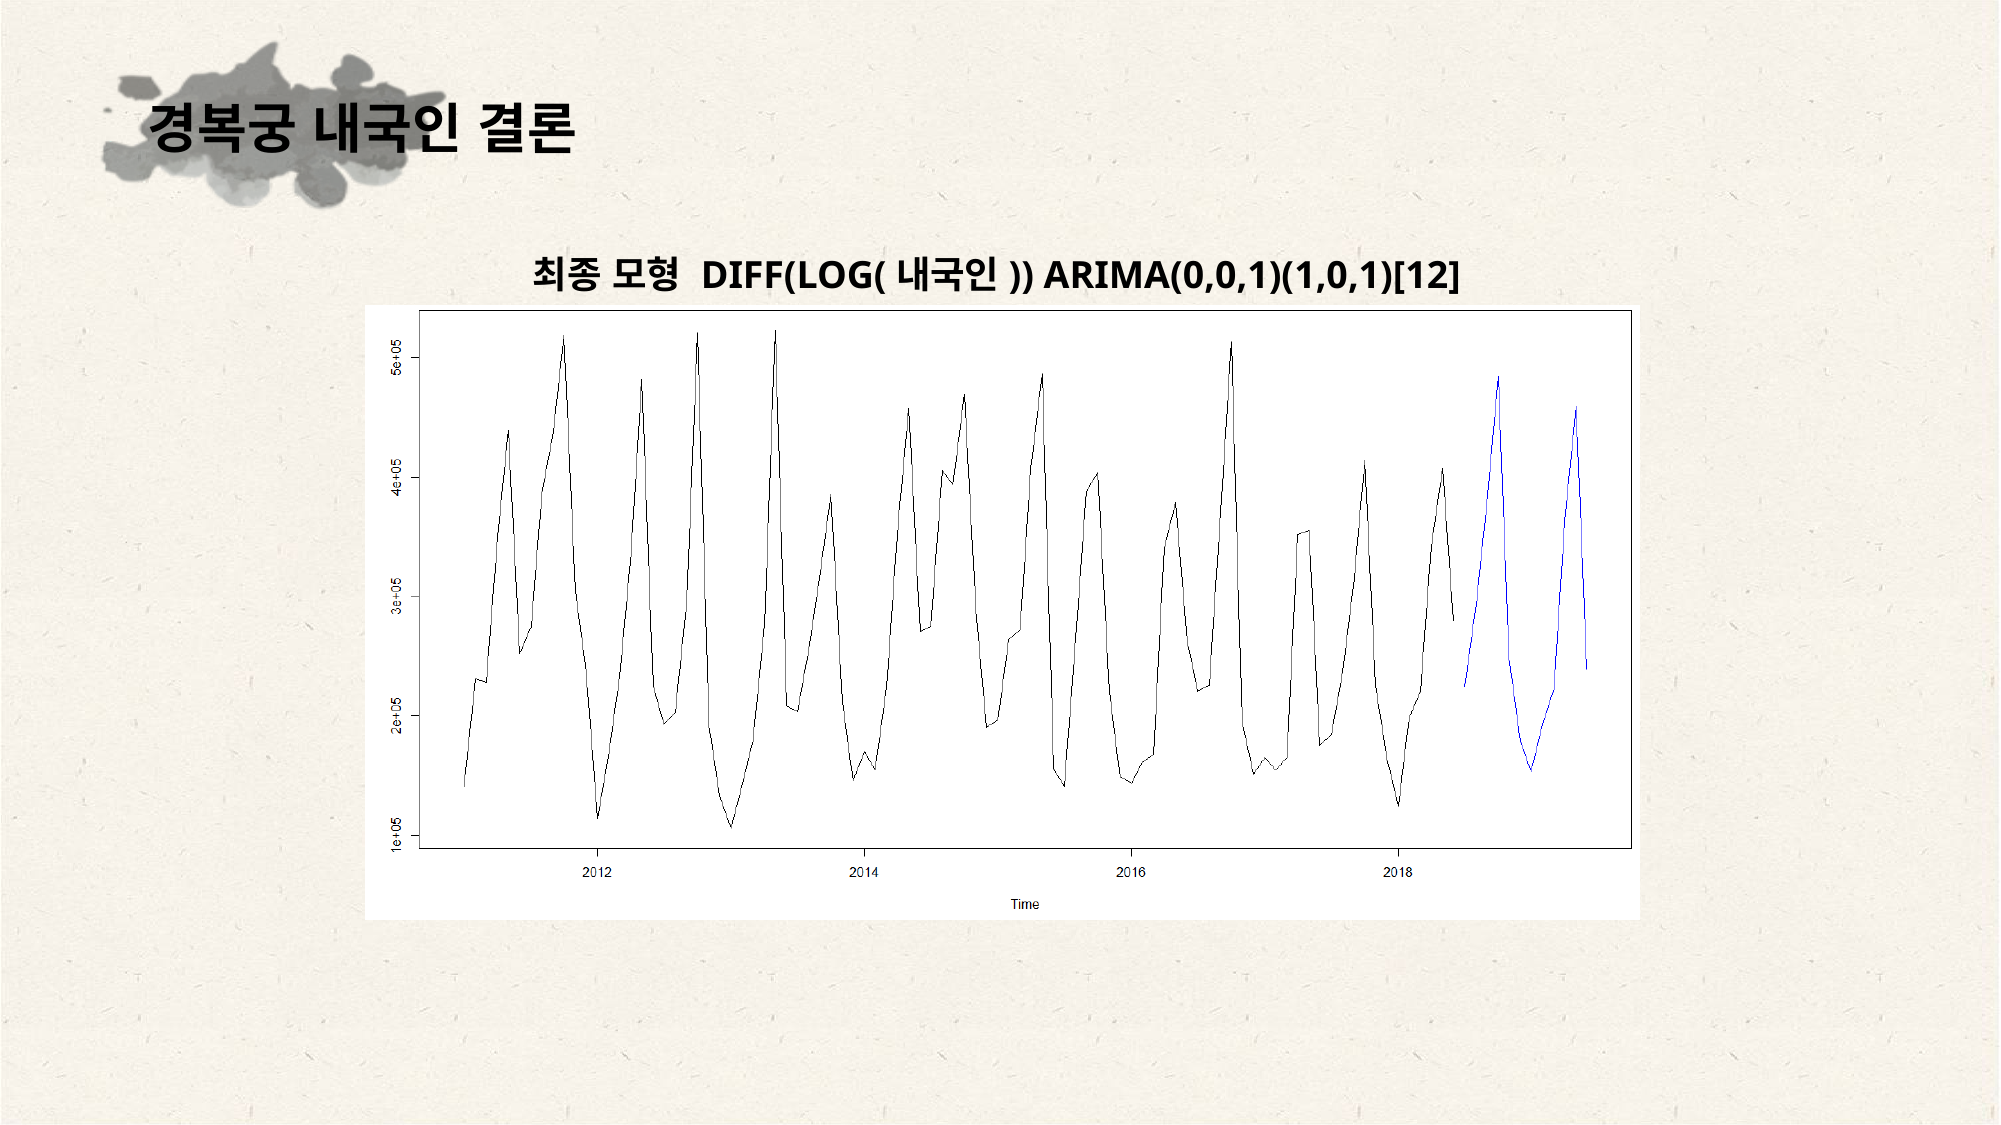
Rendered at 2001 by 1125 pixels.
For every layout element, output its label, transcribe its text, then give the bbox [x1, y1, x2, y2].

text_box 최종 모형 DIFF(LOG(내국인)) ARIMA(0,0,1)(1,0,1)[12] [515, 243, 1489, 304]
text_box [65, 21, 516, 215]
text_box 경복궁 내국인 결론 [133, 86, 742, 167]
picture [0, 0, 2001, 1125]
